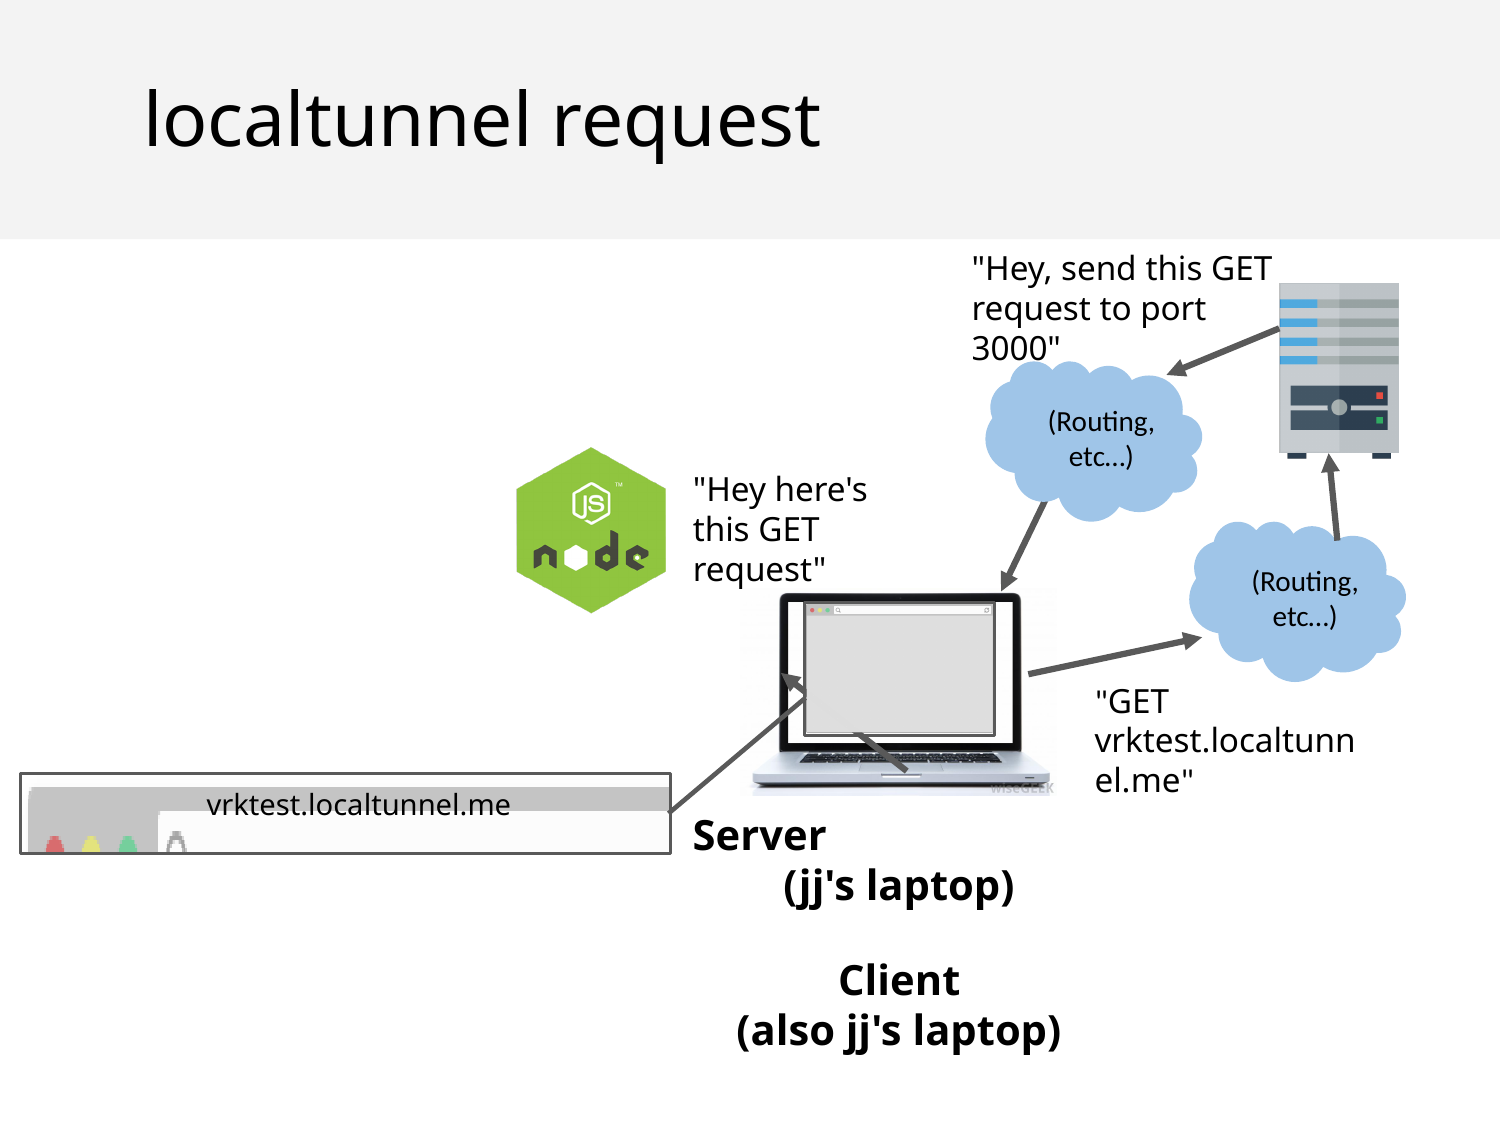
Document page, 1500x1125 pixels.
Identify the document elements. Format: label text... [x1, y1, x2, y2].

text_box (Routing, etc…) [1189, 521, 1406, 683]
text_box "Hey here's this GET request" [678, 453, 910, 693]
picture [21, 774, 670, 852]
picture [1244, 278, 1433, 467]
picture [505, 445, 676, 616]
text_box Server (jj's laptop) Client (also jj's laptop) [677, 816, 1121, 1046]
text_box (Routing, etc…) [985, 361, 1203, 522]
picture [739, 587, 1057, 796]
text_box [1000, 502, 1045, 586]
text_box "GET vrktest.localtunnel.me" [1079, 664, 1387, 904]
text_box [1166, 348, 1232, 376]
text_box [1061, 633, 1203, 668]
text_box "Hey, send this GET request to port 3000" [956, 232, 1300, 348]
text_box localtunnel request [128, 56, 1372, 183]
